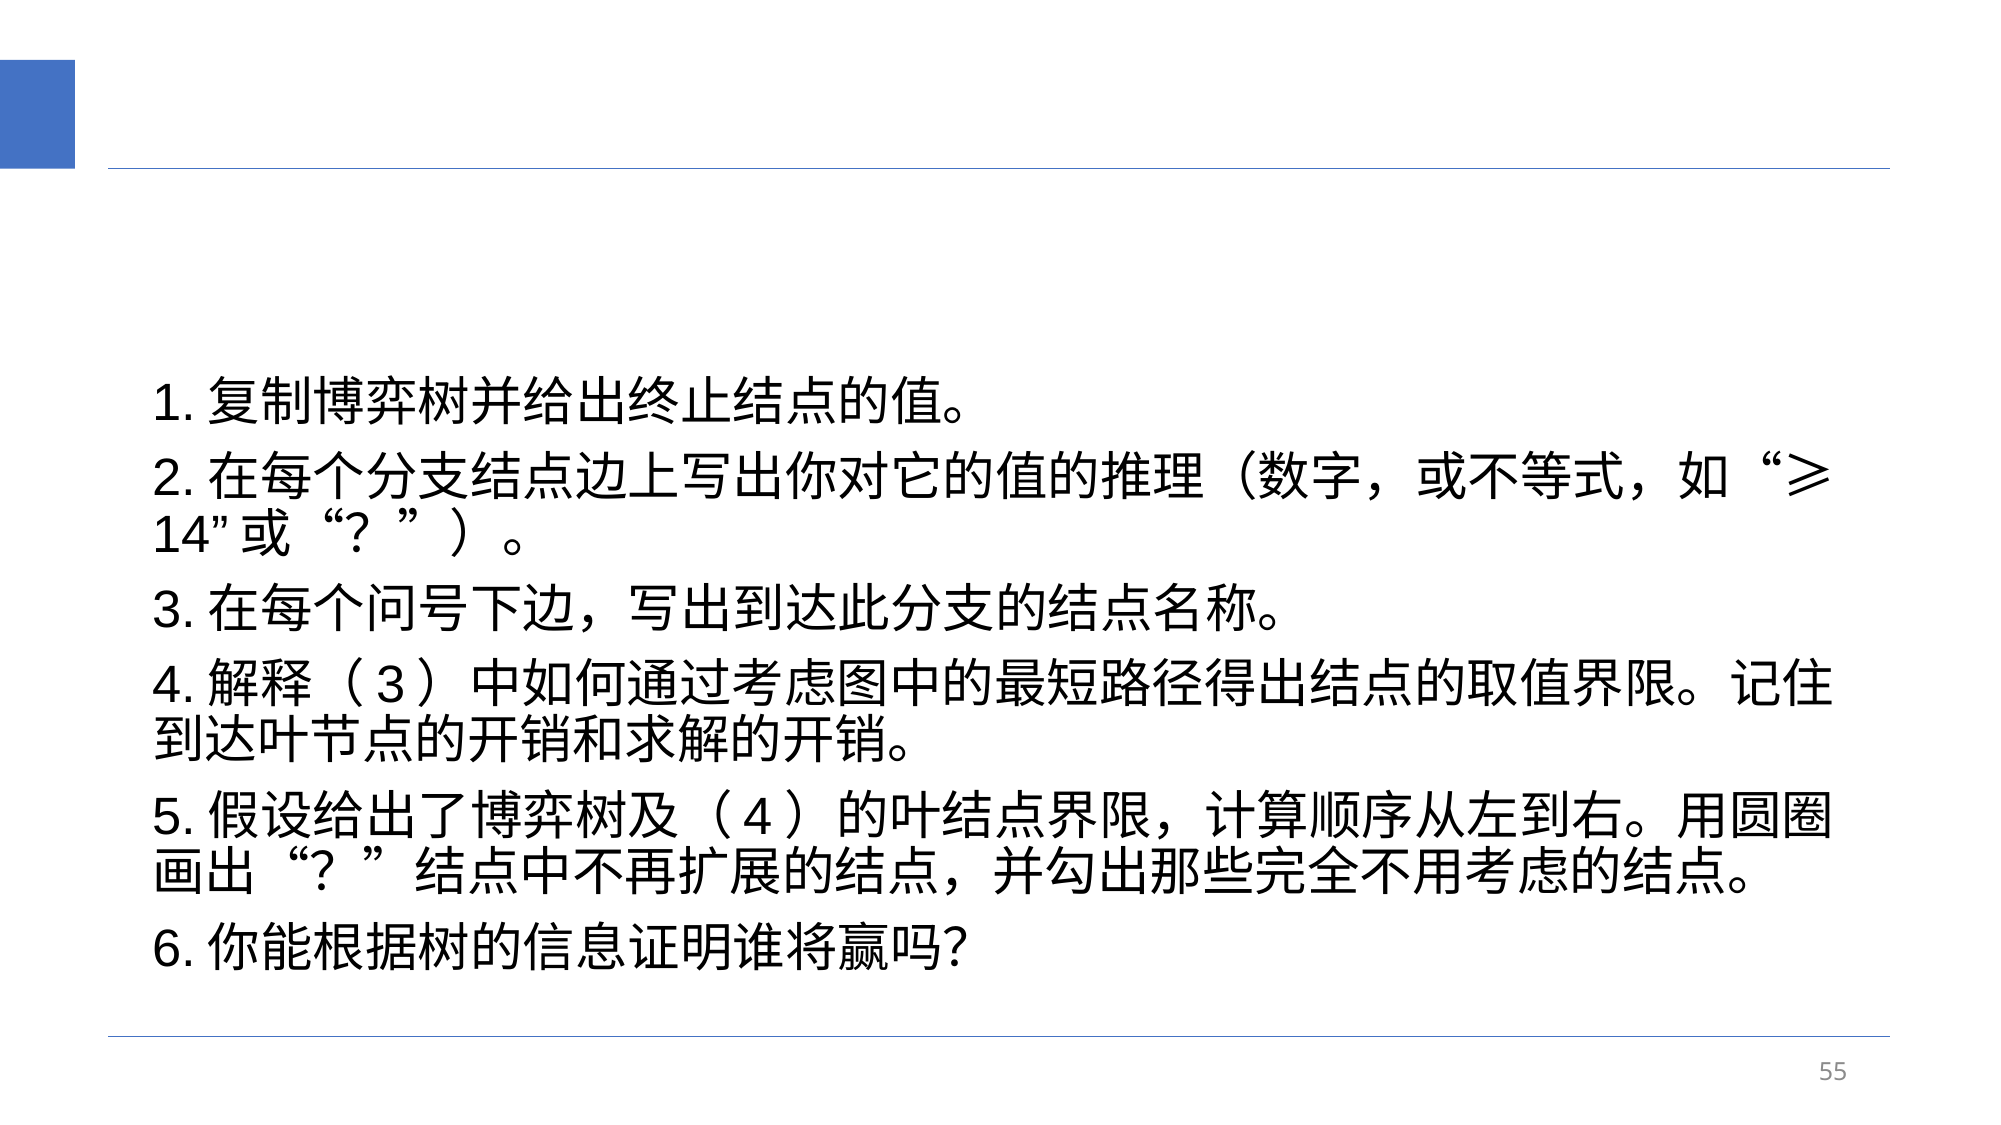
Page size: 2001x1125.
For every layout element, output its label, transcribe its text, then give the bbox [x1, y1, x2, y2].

slide_number 55 [1412, 1042, 1863, 1103]
list 1.复制博弈树并给出终止结点的值。 2.在每个分支结点边上写出你对它的值的推理（数字，或不等式，如“≥14”或“？”）。 3.在每个问号下边，写出到达此分支的结点名称。 4.解释（3）中如何通过考虑图中的最短路径得出结点的取值界限。记住到达叶节点的开销和求解的开销。 5.假设给出了博弈树及（4）的叶结点界限，计算顺序从左到右。用圆圈画出“？”结点中不再扩展的结点，并勾出那些完全不用考虑的结点。 6.你能根据树的信息证明谁将赢吗？ [137, 210, 1863, 1014]
